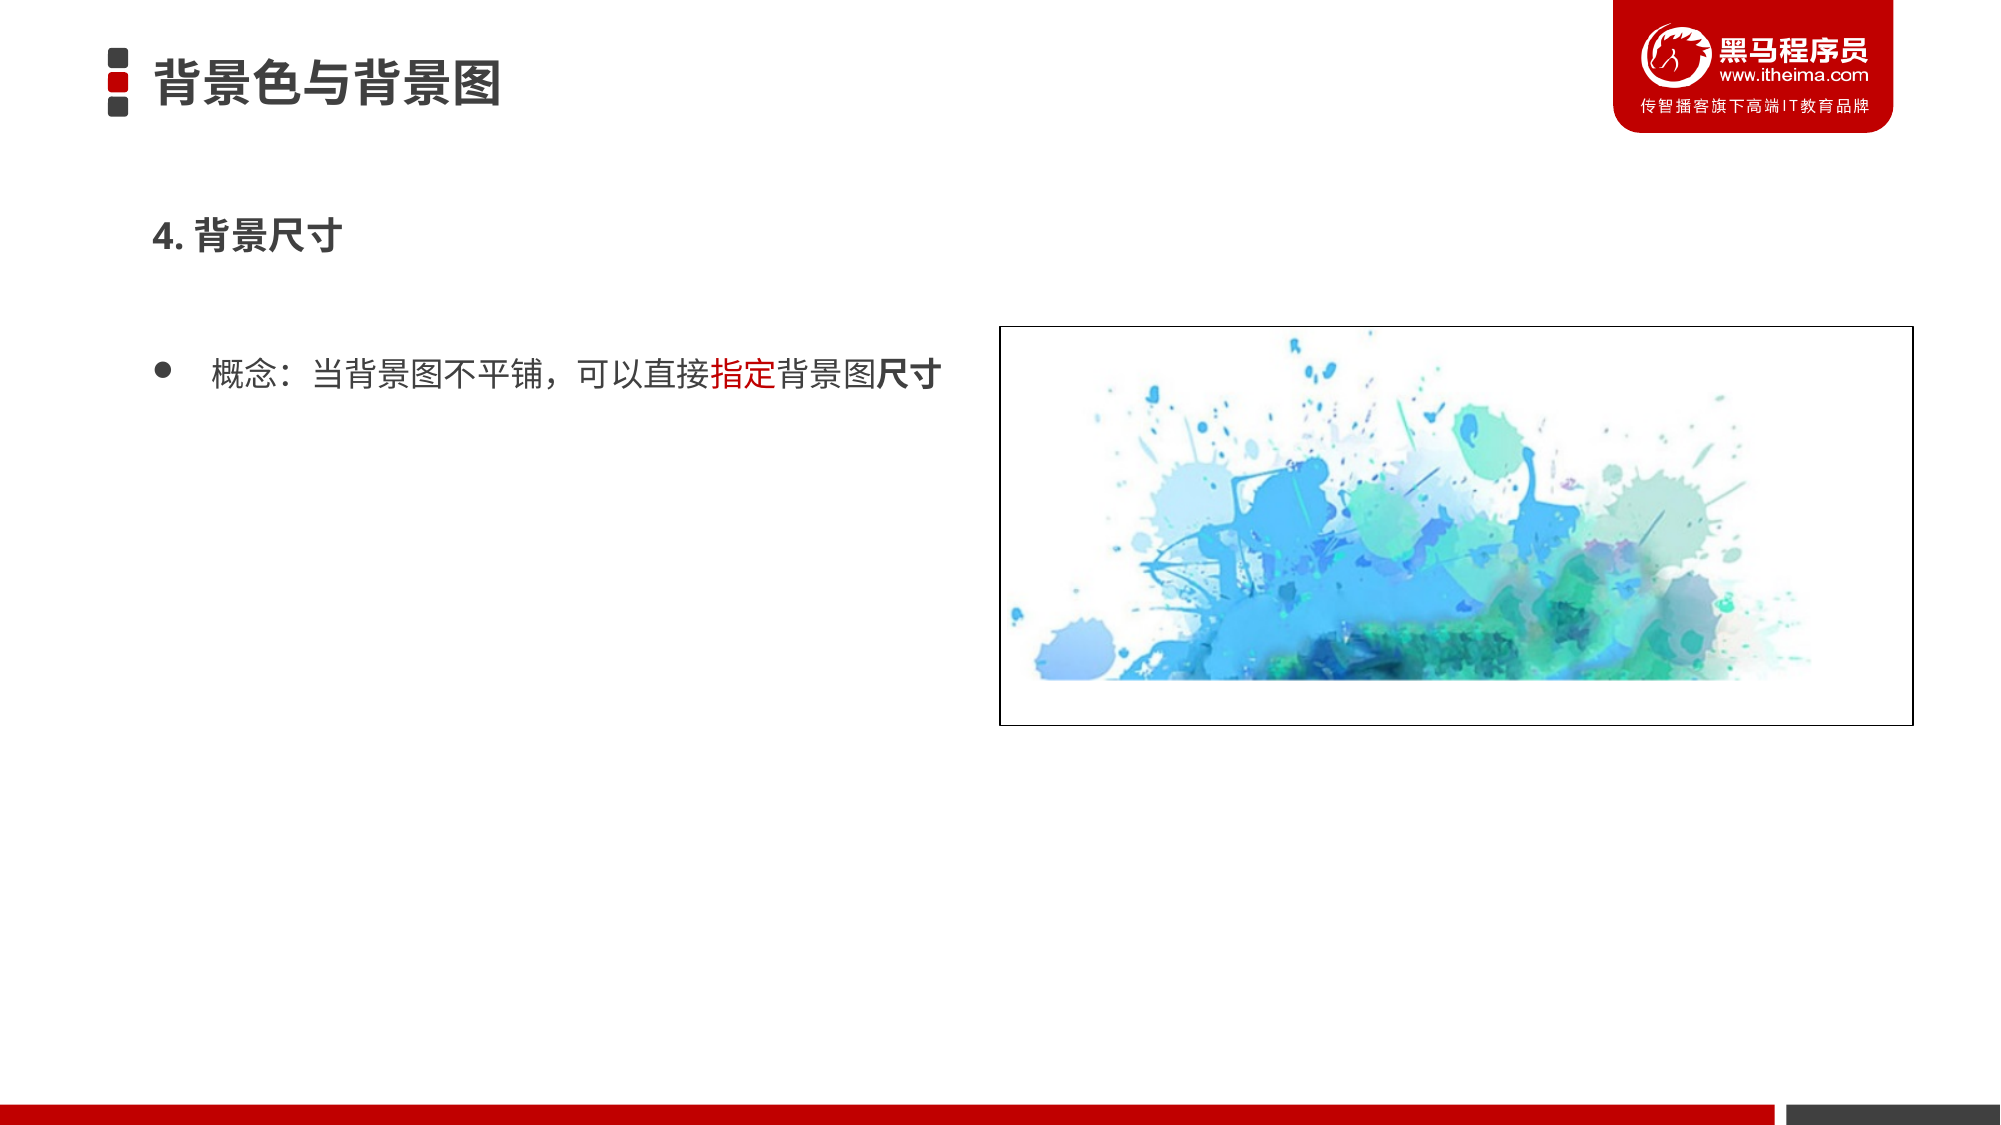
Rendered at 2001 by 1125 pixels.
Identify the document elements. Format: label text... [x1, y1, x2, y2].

picture [1007, 325, 1813, 682]
picture [1616, 11, 1894, 125]
text_box [999, 326, 1913, 726]
list 概念：当背景图不平铺，可以直接指定背景图尺寸 [137, 326, 999, 412]
title 背景色与背景图 [137, 38, 1577, 124]
list 4.背景尺寸 [137, 192, 1753, 277]
